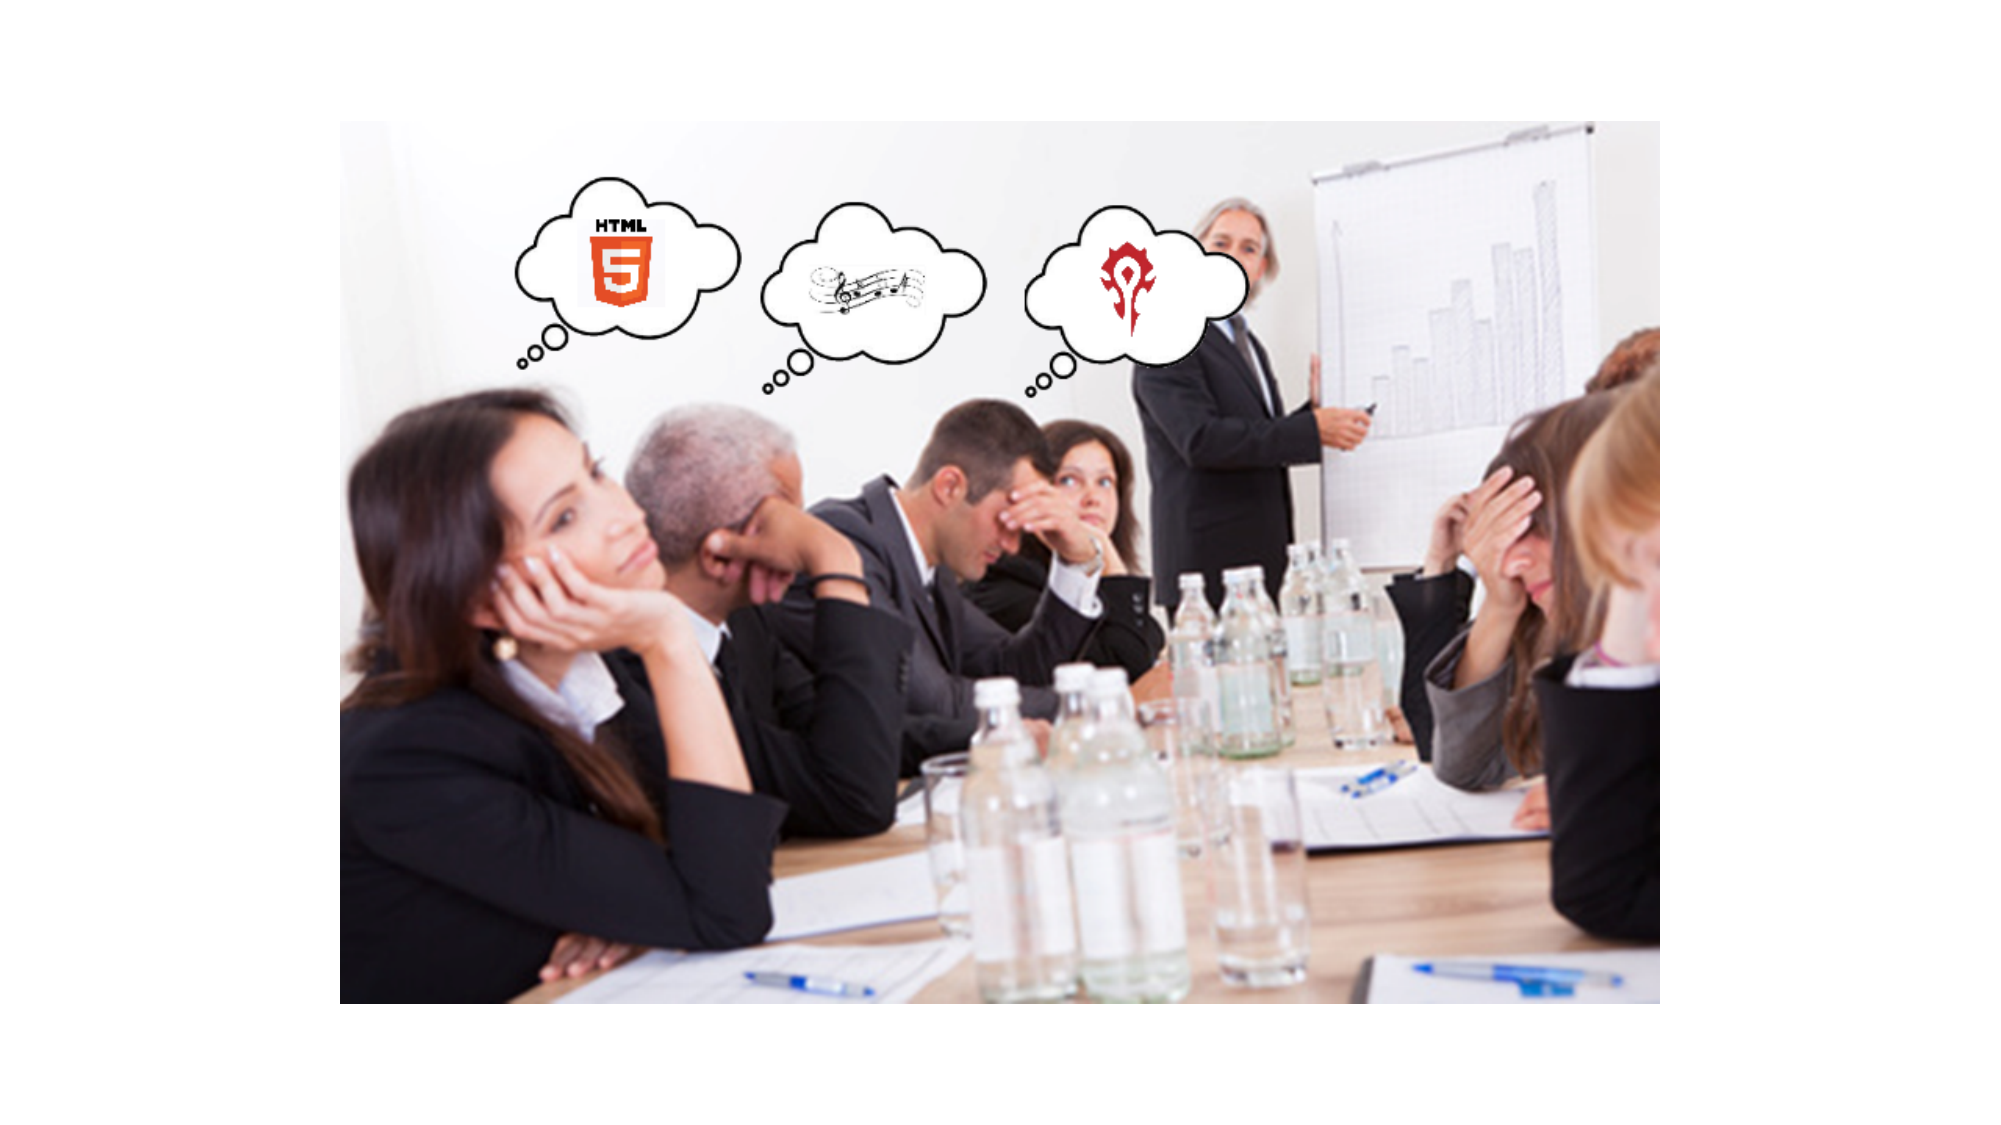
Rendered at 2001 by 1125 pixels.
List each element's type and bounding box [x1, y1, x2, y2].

picture [340, 121, 1660, 1004]
